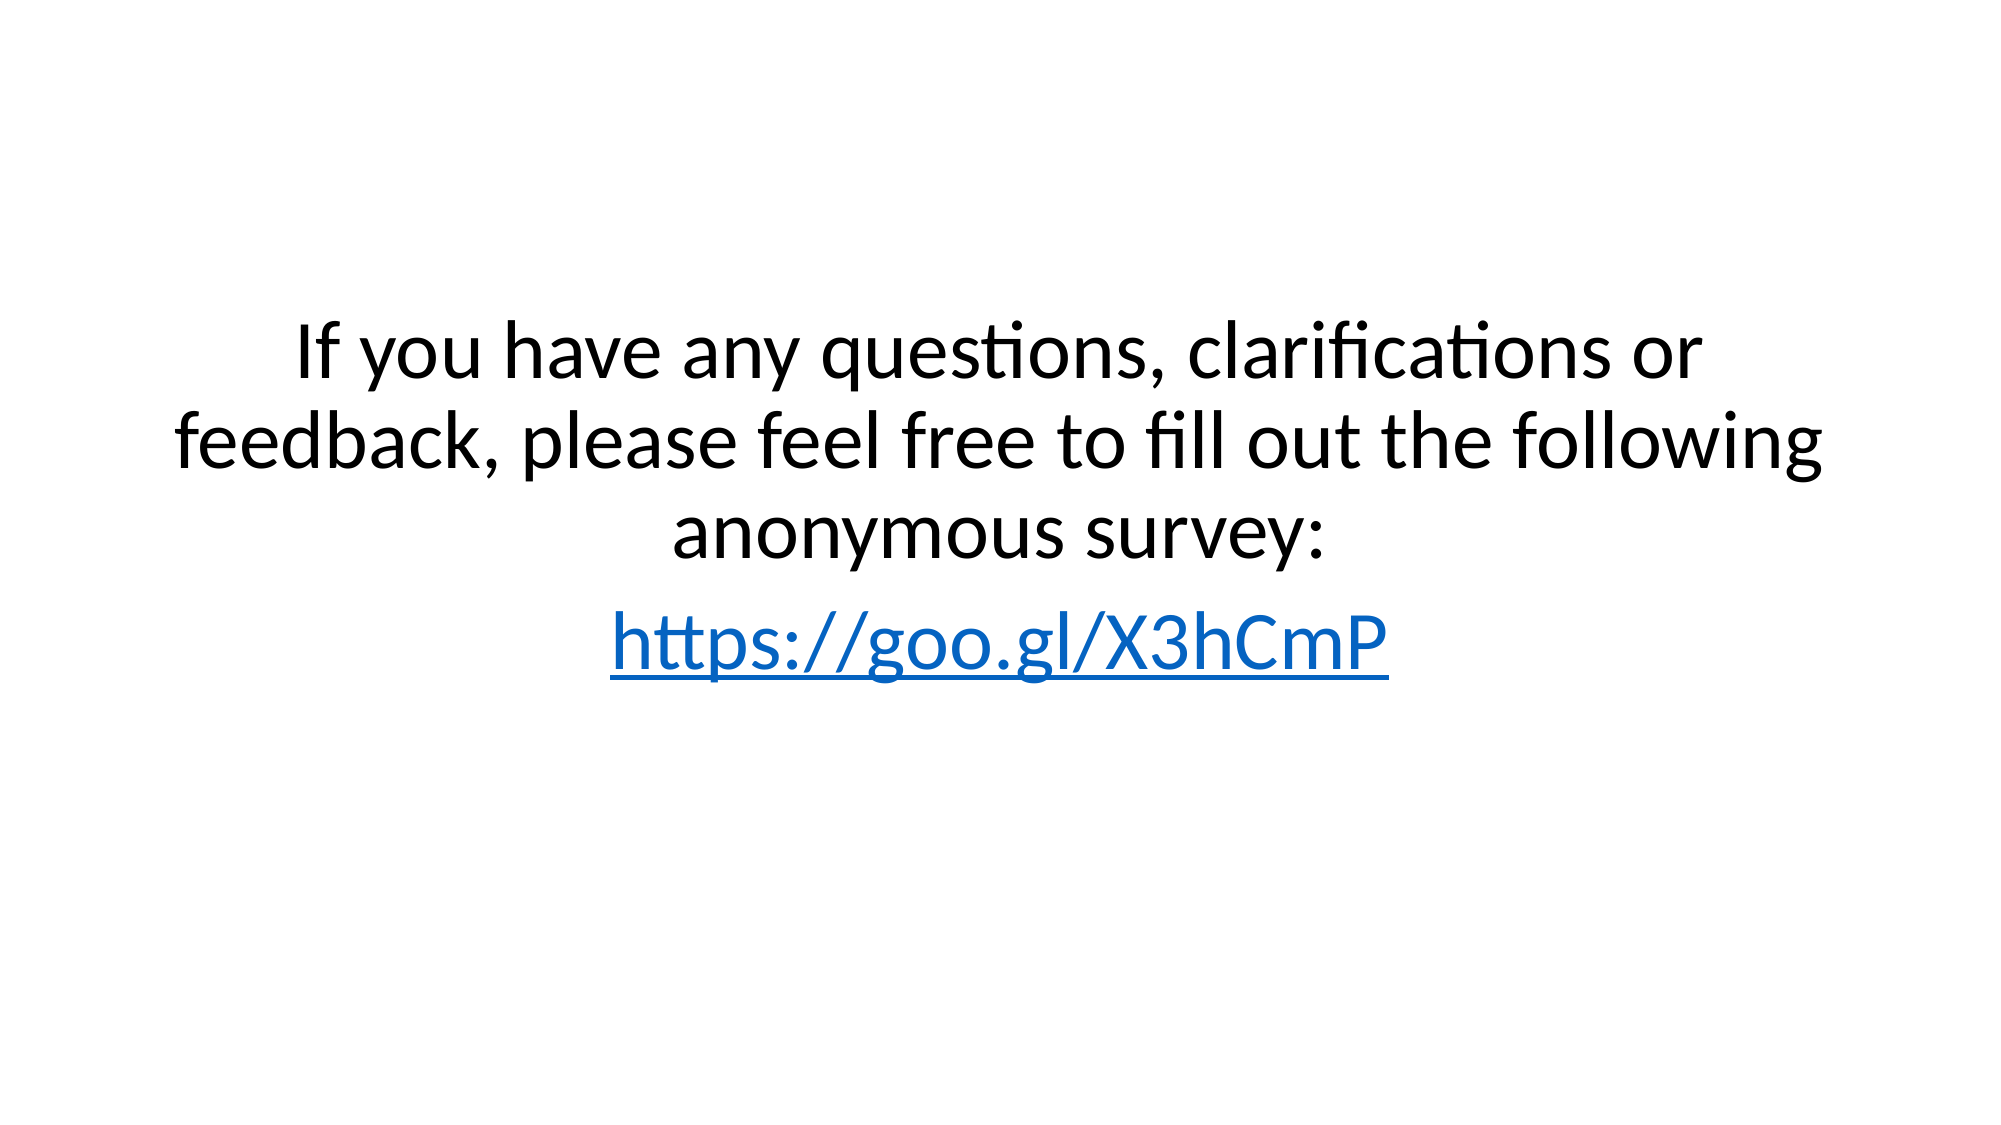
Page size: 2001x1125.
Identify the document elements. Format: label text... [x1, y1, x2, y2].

list If you have any questions, clarifications or feedback, please feel free to fill out the following anonymous survey: https://goo.gl/X3hCmP [137, 299, 1863, 1014]
